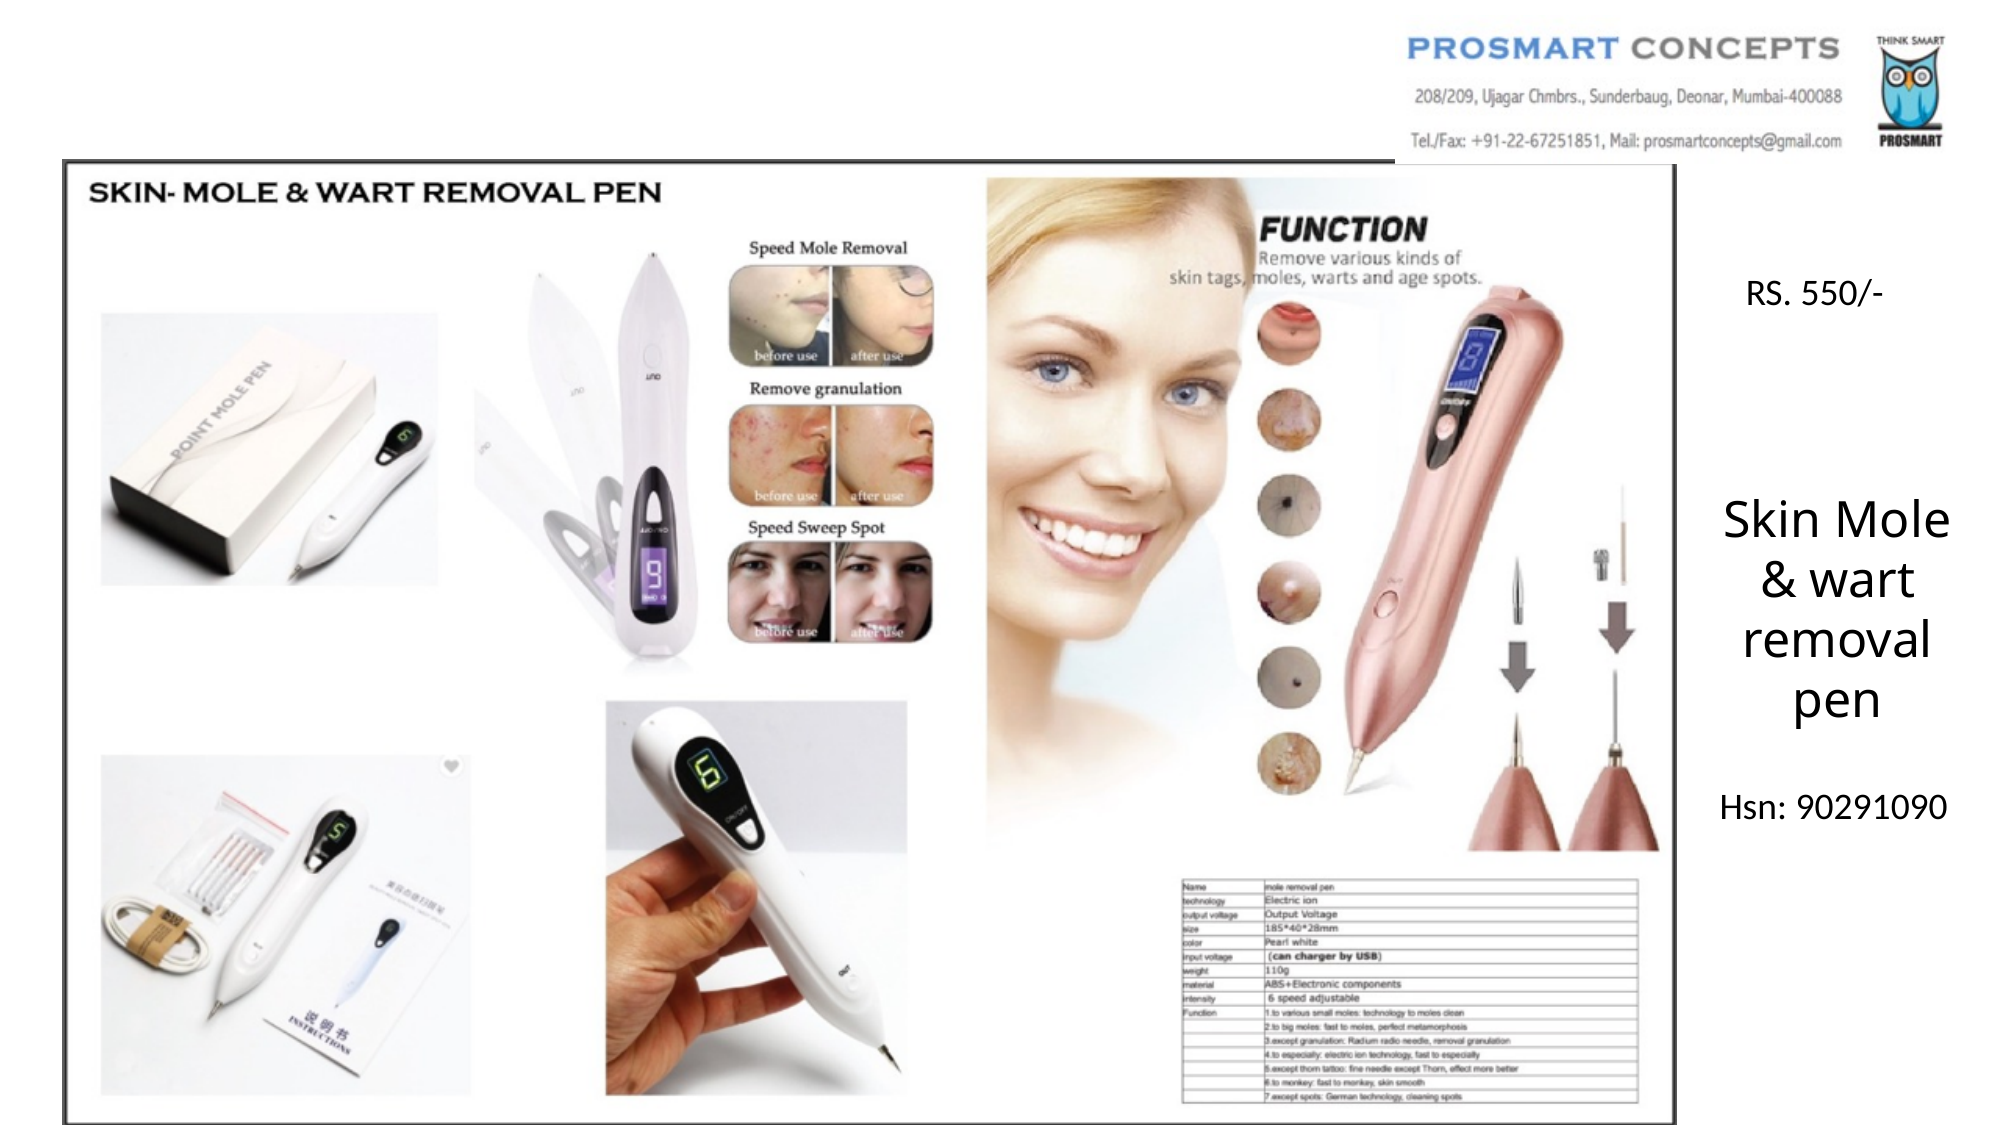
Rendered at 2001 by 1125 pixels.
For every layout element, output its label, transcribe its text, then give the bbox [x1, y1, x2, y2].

text_box Hsn: 90291090 [1712, 774, 1980, 835]
text_box Skin Mole & wart removal pen [1696, 479, 1980, 735]
text_box RS. 550/- [1738, 260, 1896, 321]
picture [61, 15, 1958, 1125]
